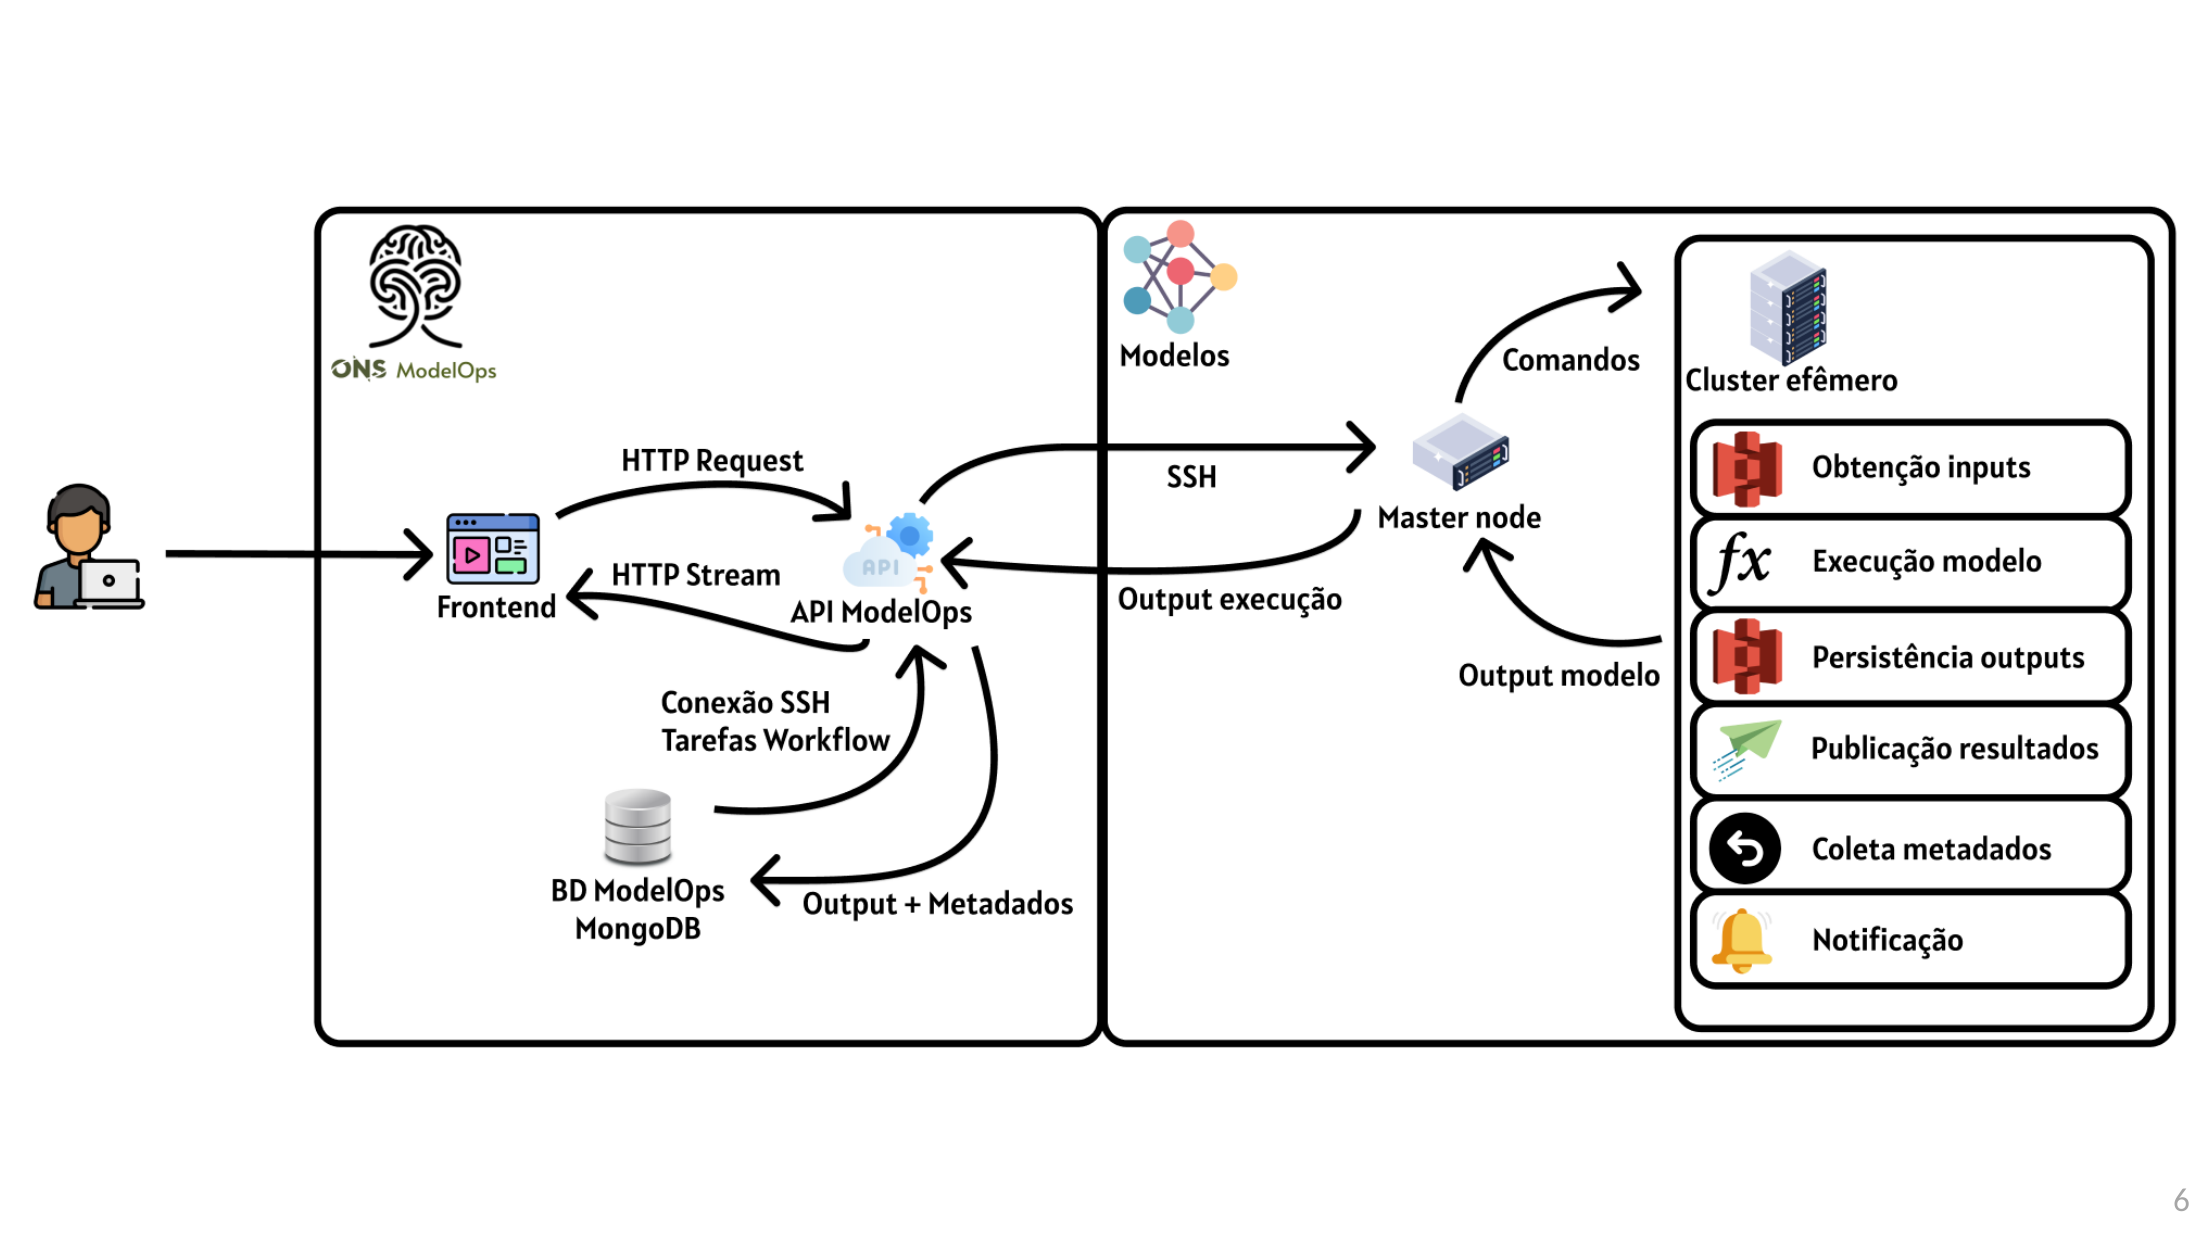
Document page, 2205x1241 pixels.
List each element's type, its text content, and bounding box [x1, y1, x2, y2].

picture [0, 159, 2182, 1081]
slide_number 6 [1708, 1171, 2205, 1237]
